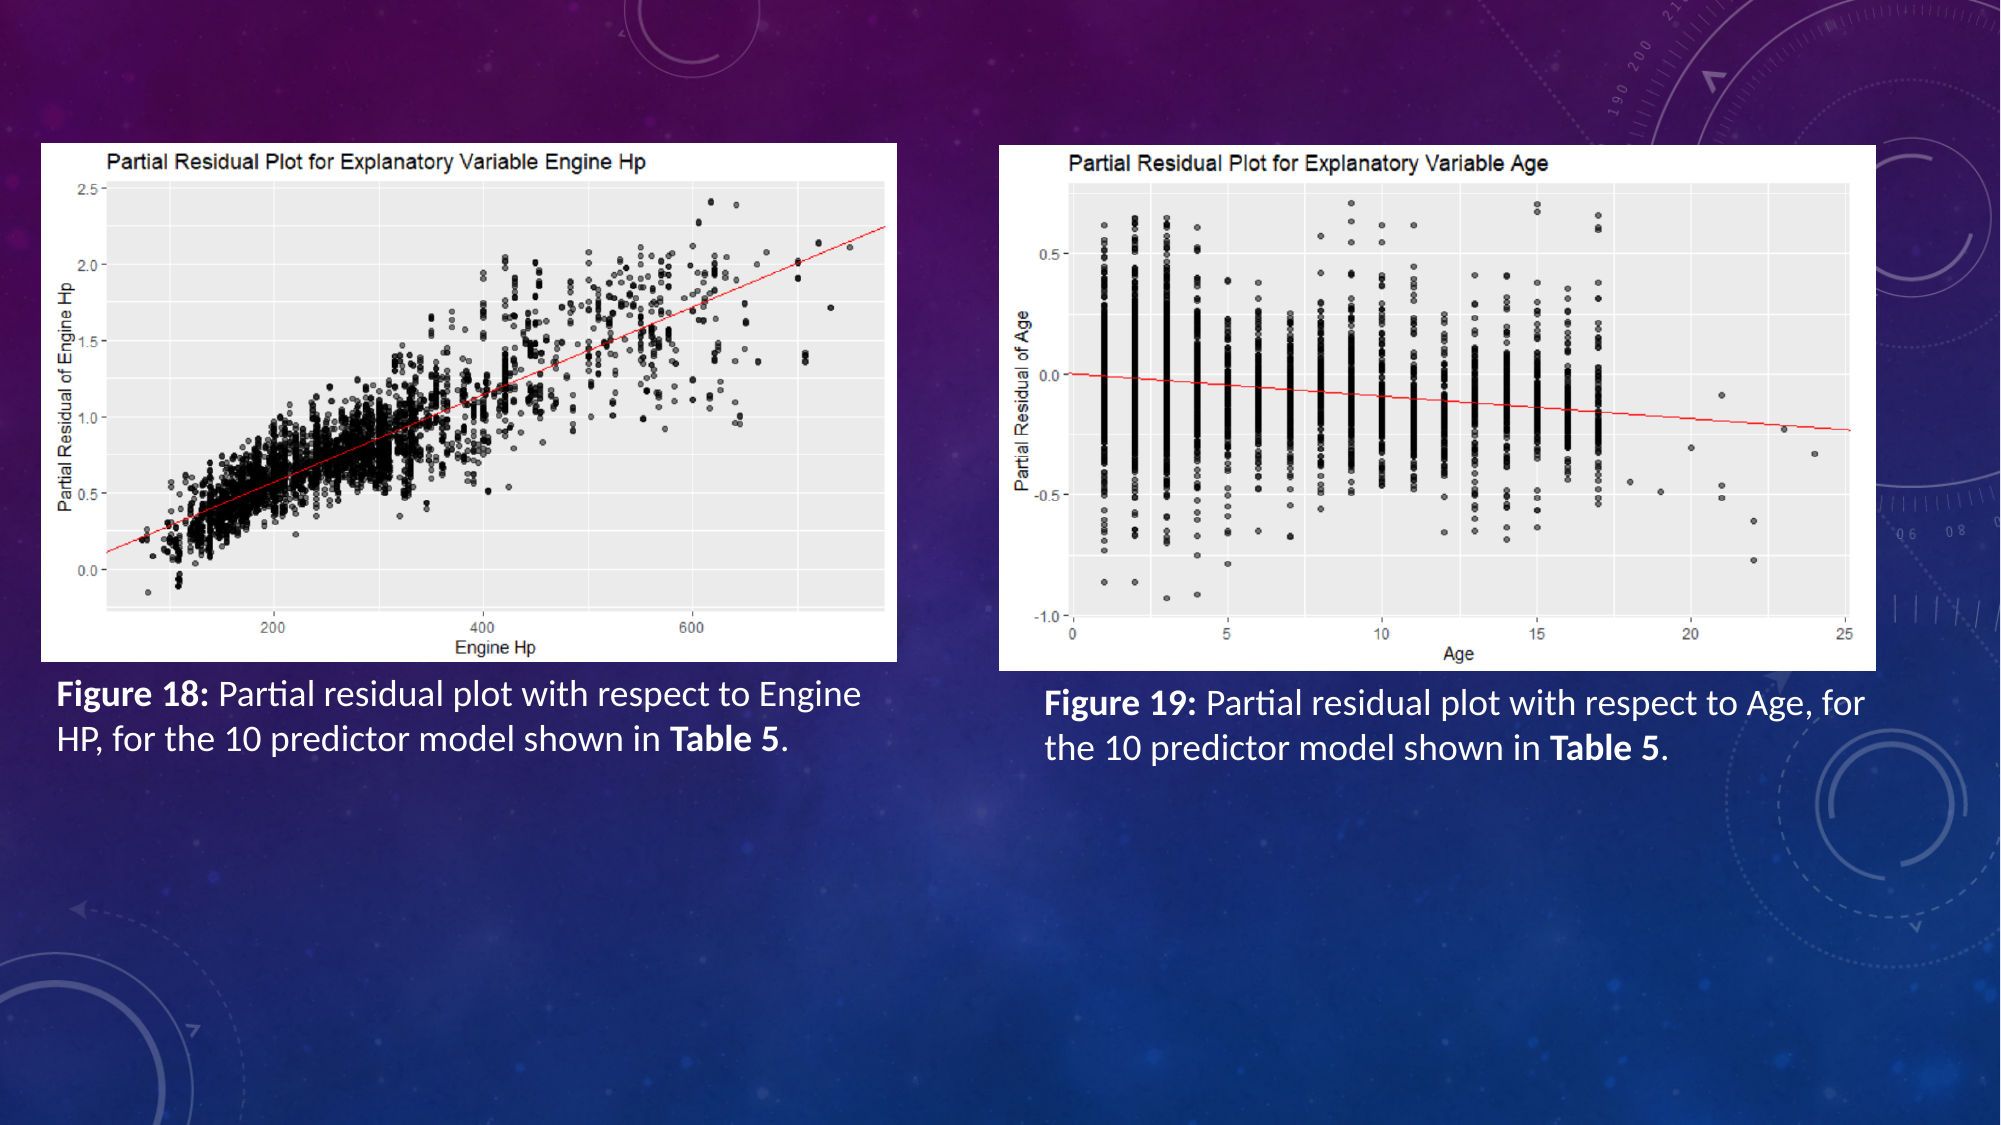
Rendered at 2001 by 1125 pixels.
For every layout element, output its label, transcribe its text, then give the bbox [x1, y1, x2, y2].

picture [0, 0, 2001, 1125]
text_box Figure 19: Partial residual plot with respect to Age, for the 10 predictor model shown in Table 5. [1029, 670, 1893, 776]
text_box Figure 18: Partial residual plot with respect to Engine HP, for the 10 predictor model shown in Table 5. [41, 661, 906, 767]
